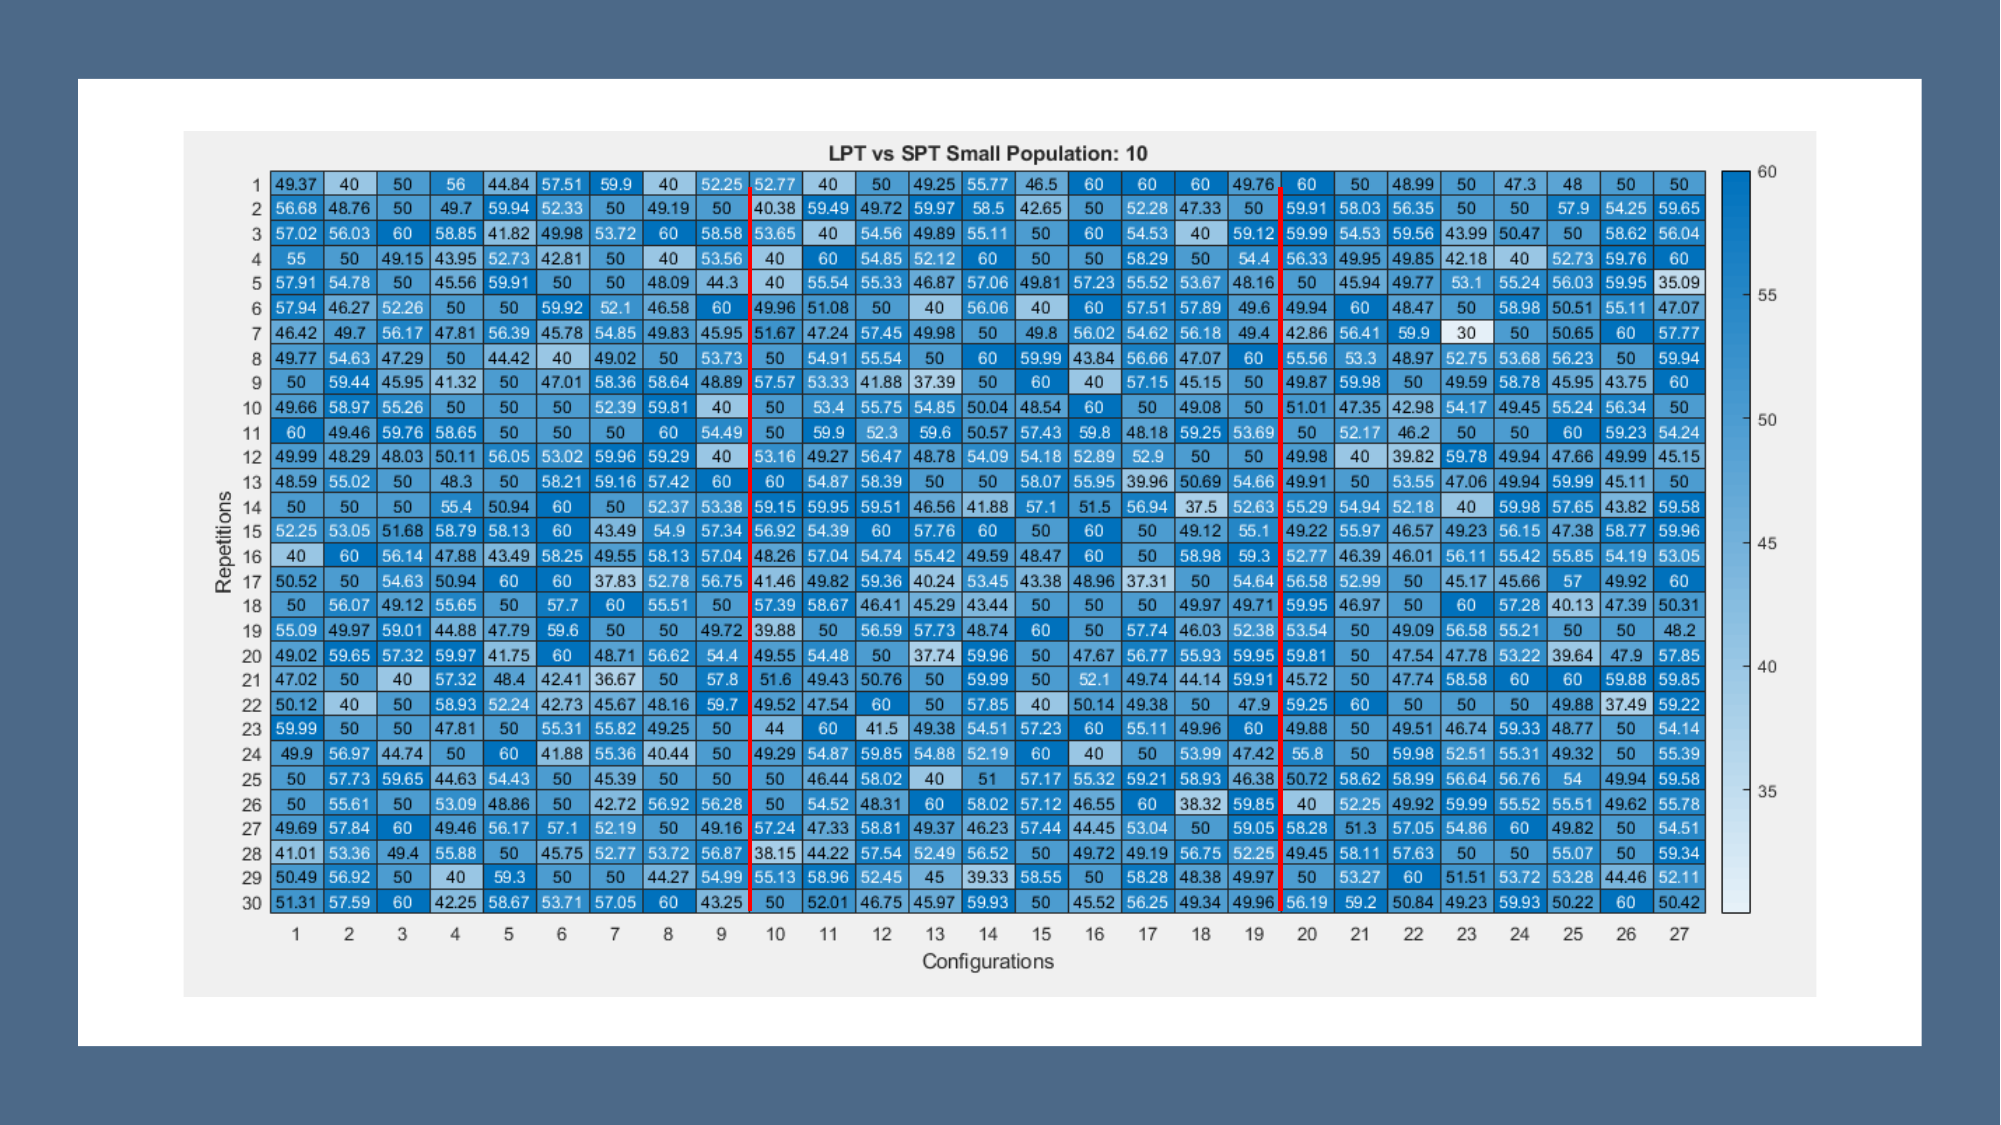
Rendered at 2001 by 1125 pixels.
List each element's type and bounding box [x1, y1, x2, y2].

text_box [0, 0, 2000, 1125]
text_box [77, 77, 1923, 1048]
list [182, 130, 1817, 997]
